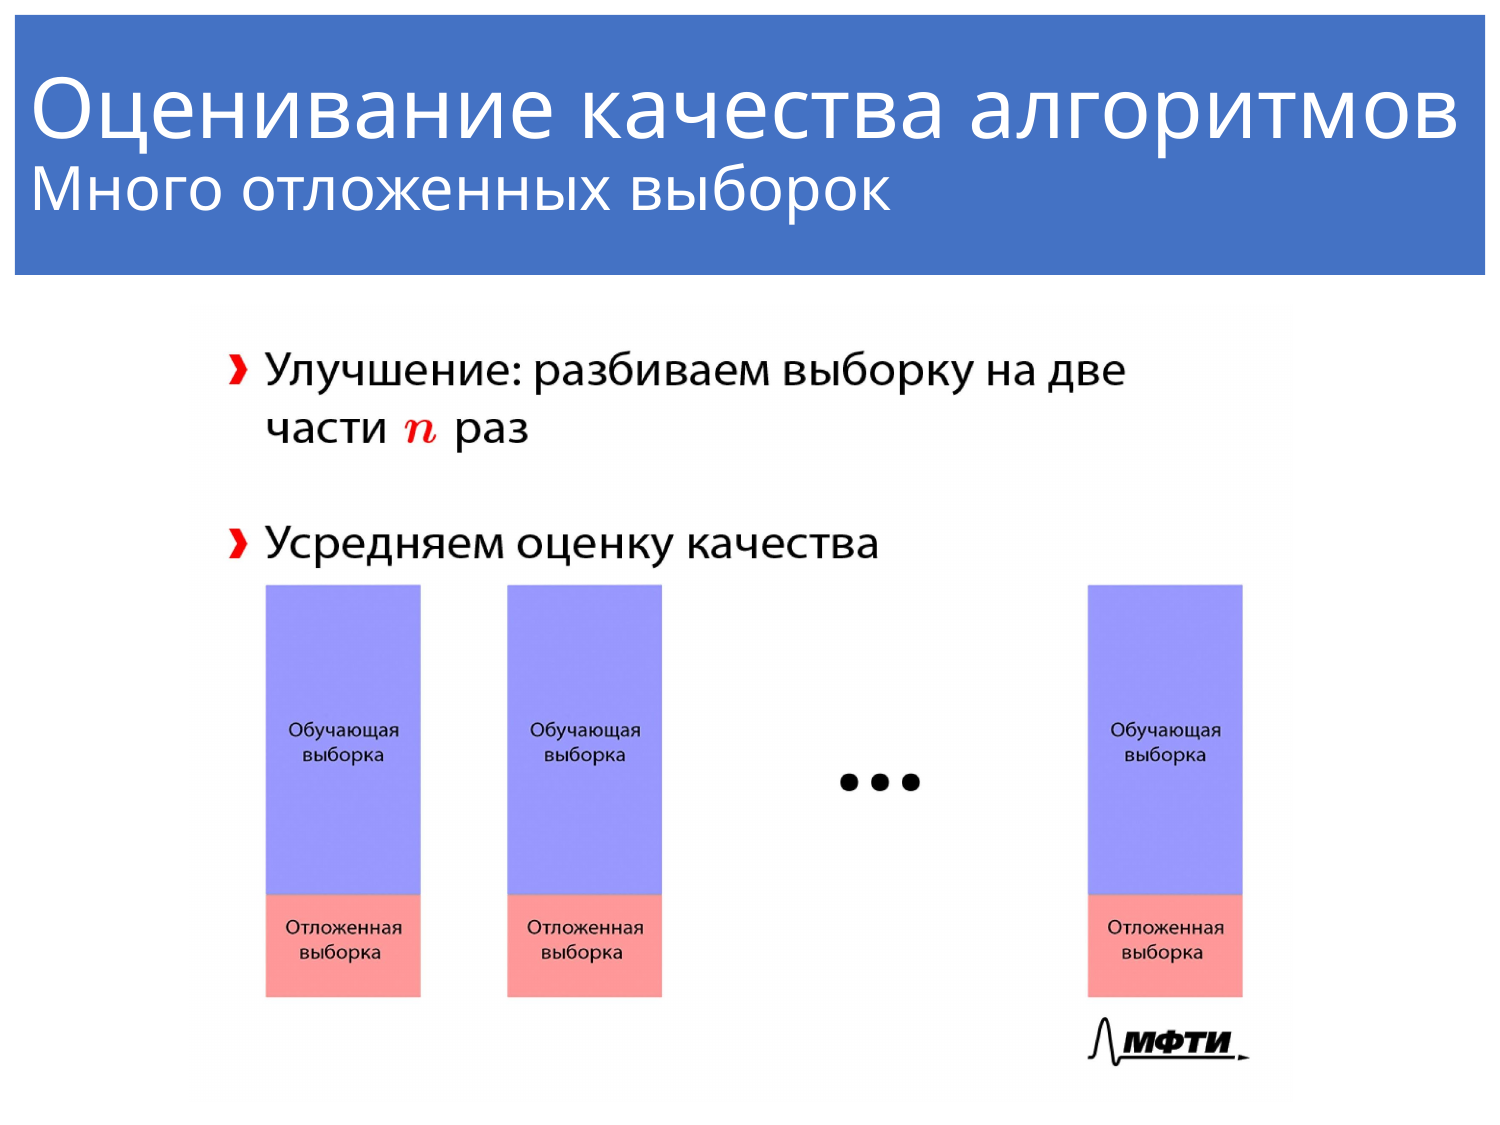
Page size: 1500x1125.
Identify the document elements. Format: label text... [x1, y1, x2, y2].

picture [189, 304, 1293, 1102]
title Оценивание качества алгоритмов Много отложенных выборок [14, 14, 1486, 275]
